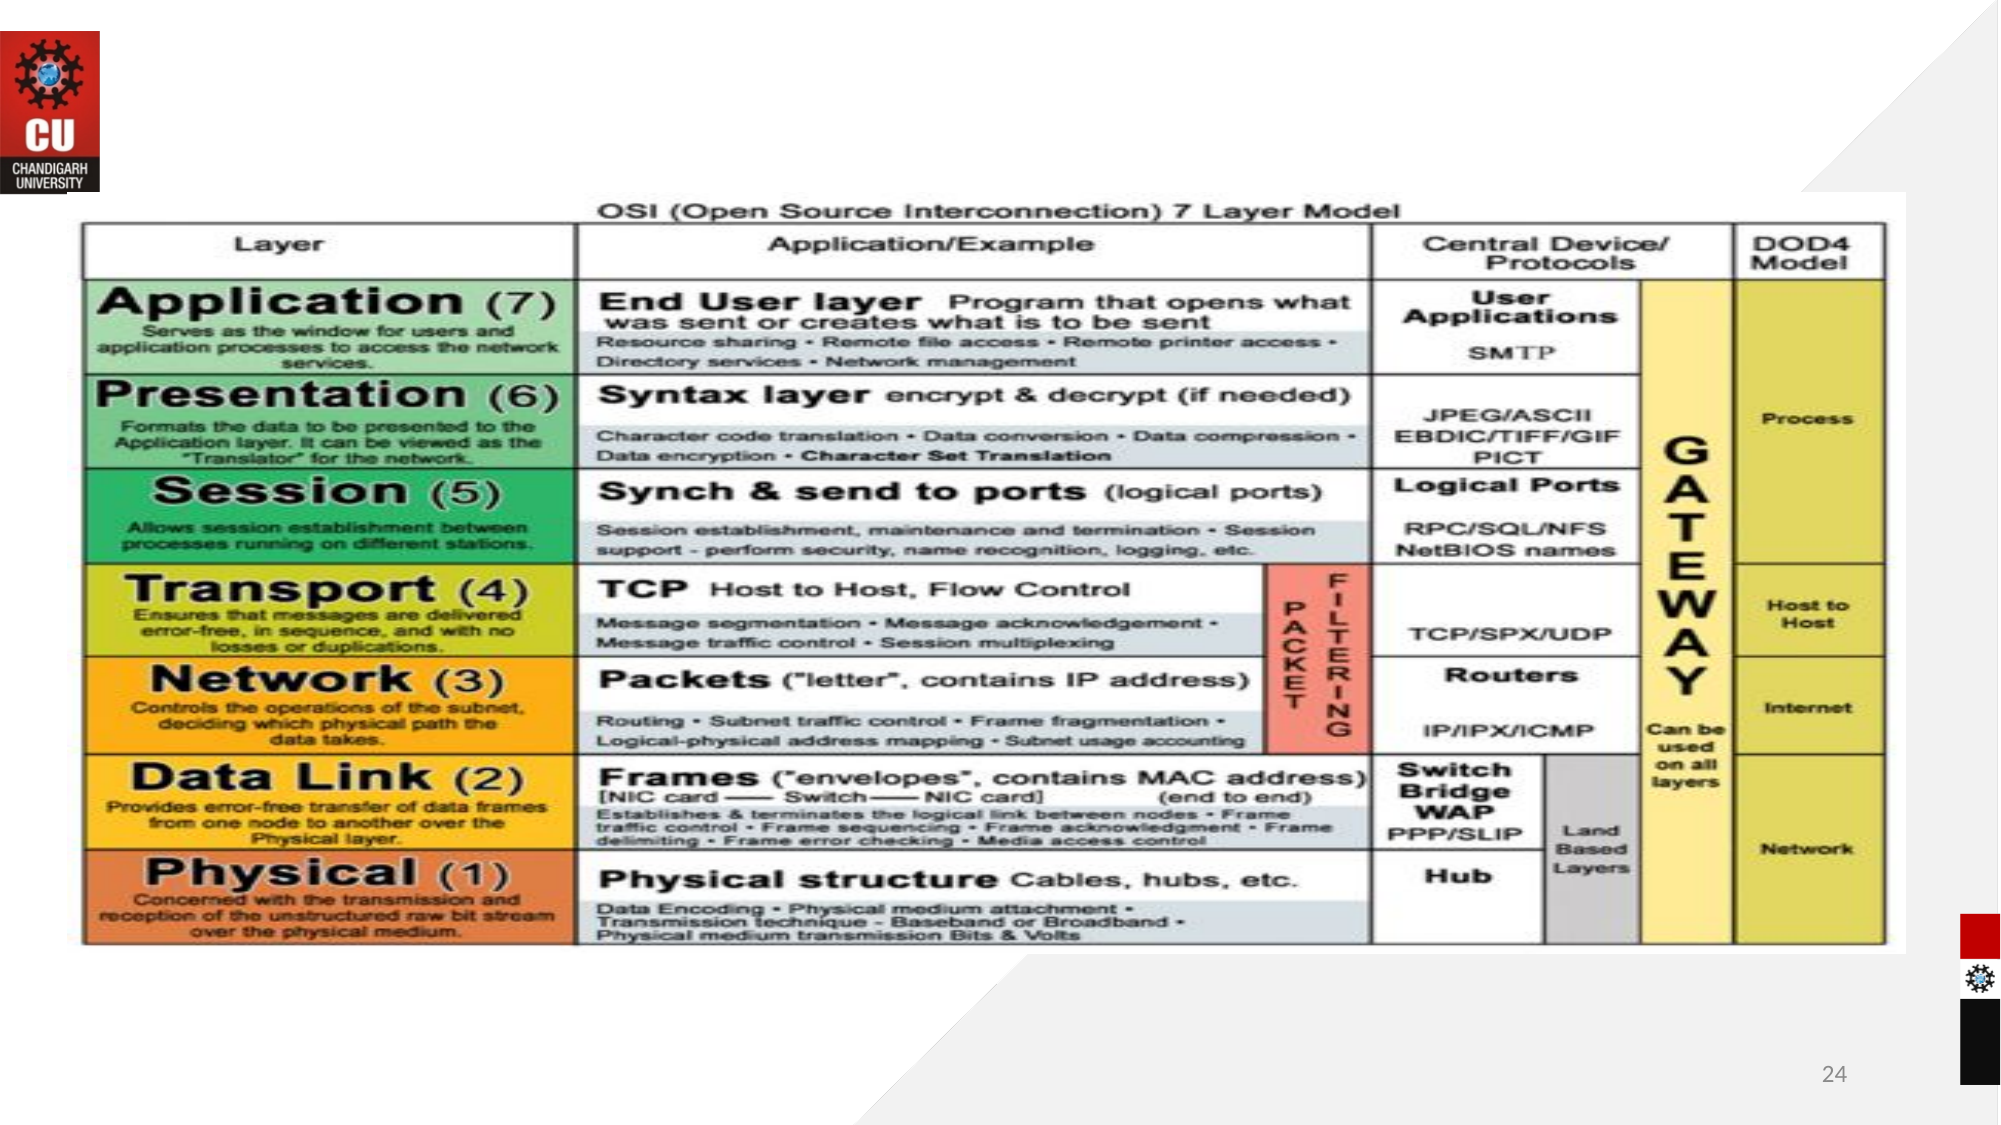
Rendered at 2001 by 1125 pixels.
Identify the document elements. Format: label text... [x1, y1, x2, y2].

picture [0, 0, 2001, 1125]
slide_number 24 [1412, 1042, 1863, 1103]
